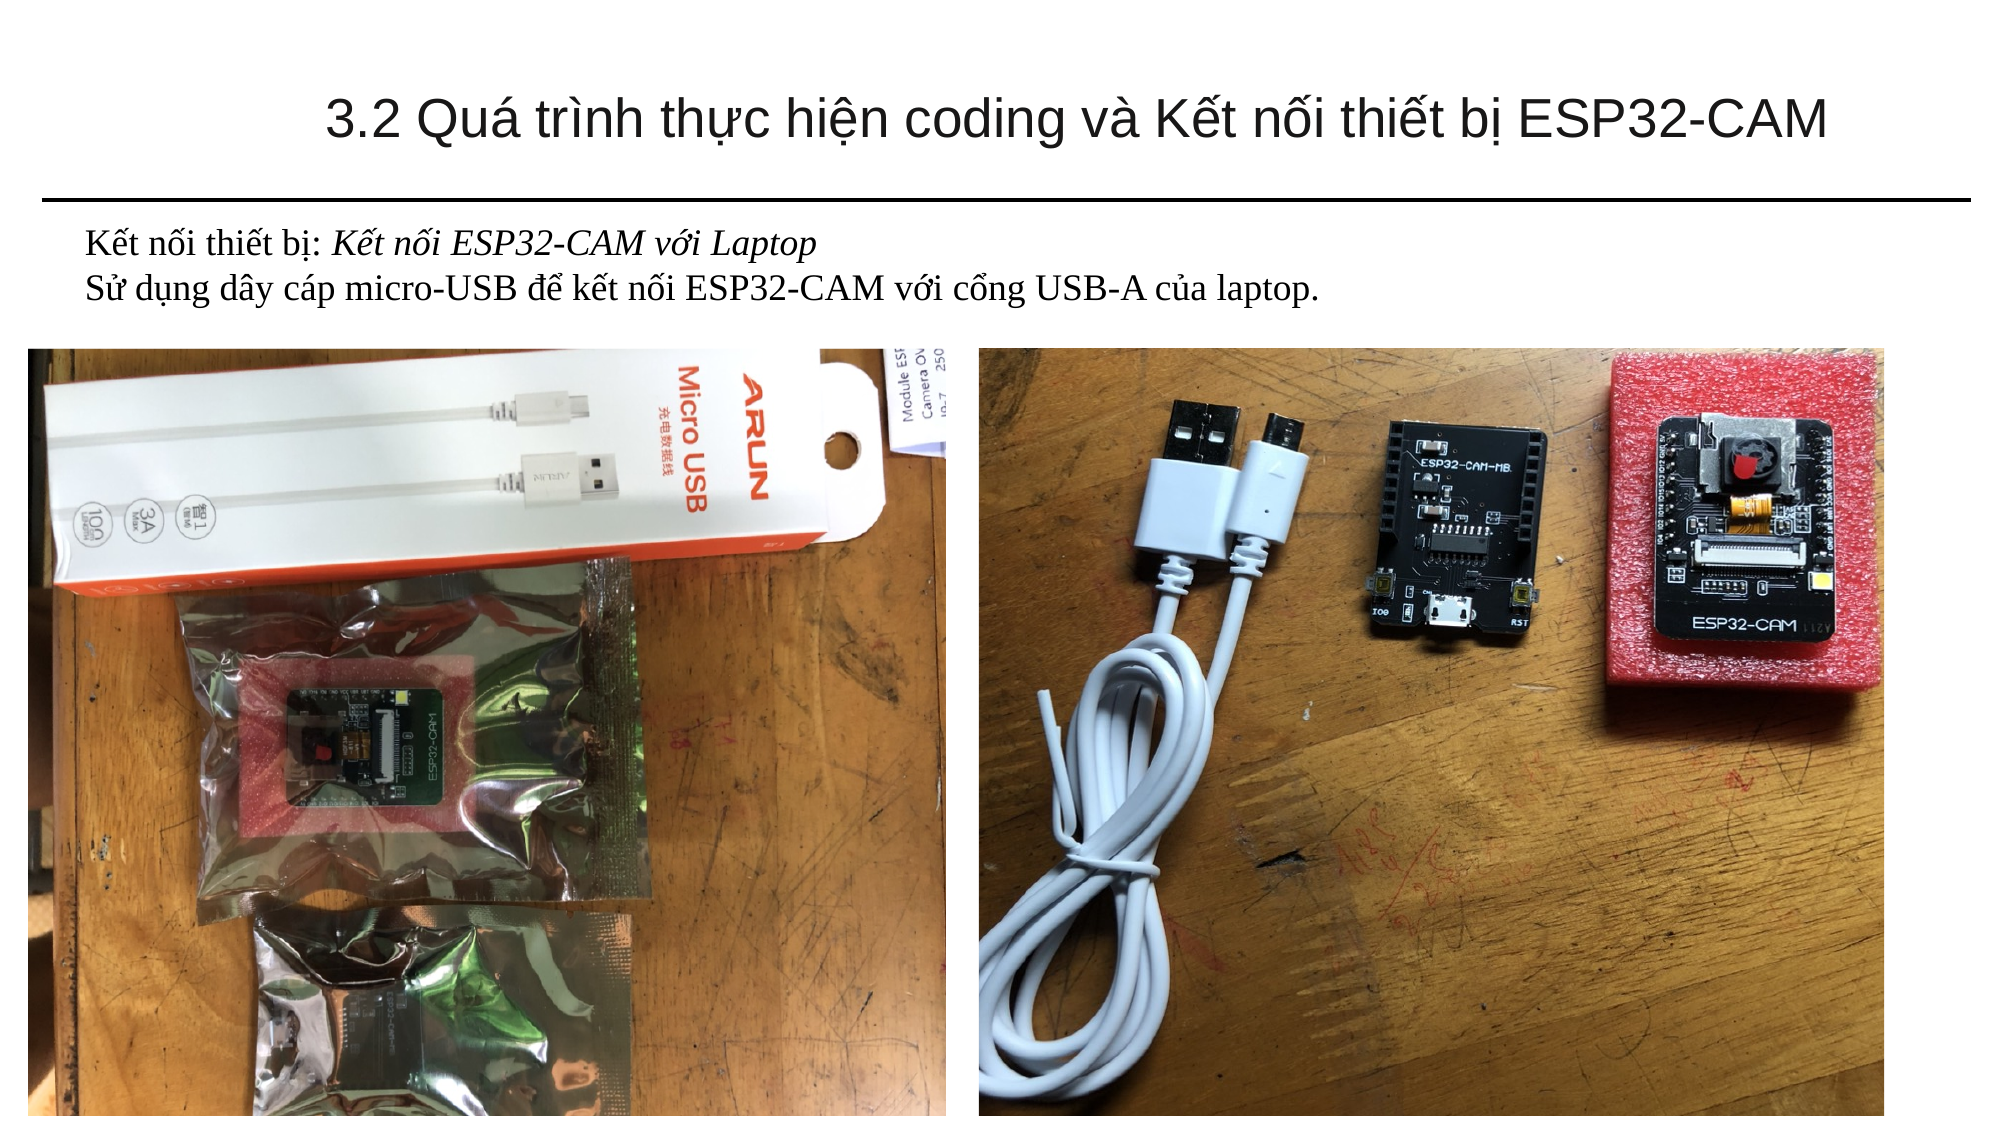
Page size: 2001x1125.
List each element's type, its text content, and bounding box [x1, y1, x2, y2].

picture [978, 348, 1885, 1116]
picture [28, 272, 946, 1125]
text_box Kết nối thiết bị: Kết nối ESP32-CAM với Laptop Sử dụng dây cáp micro-USB để kết nối ESP32-CAM với cổng USB-A của laptop. [70, 210, 1750, 316]
title 3.2 Quá trình thực hiện coding và Kết nối thiết bị ESP32-CAM [248, 46, 1865, 185]
